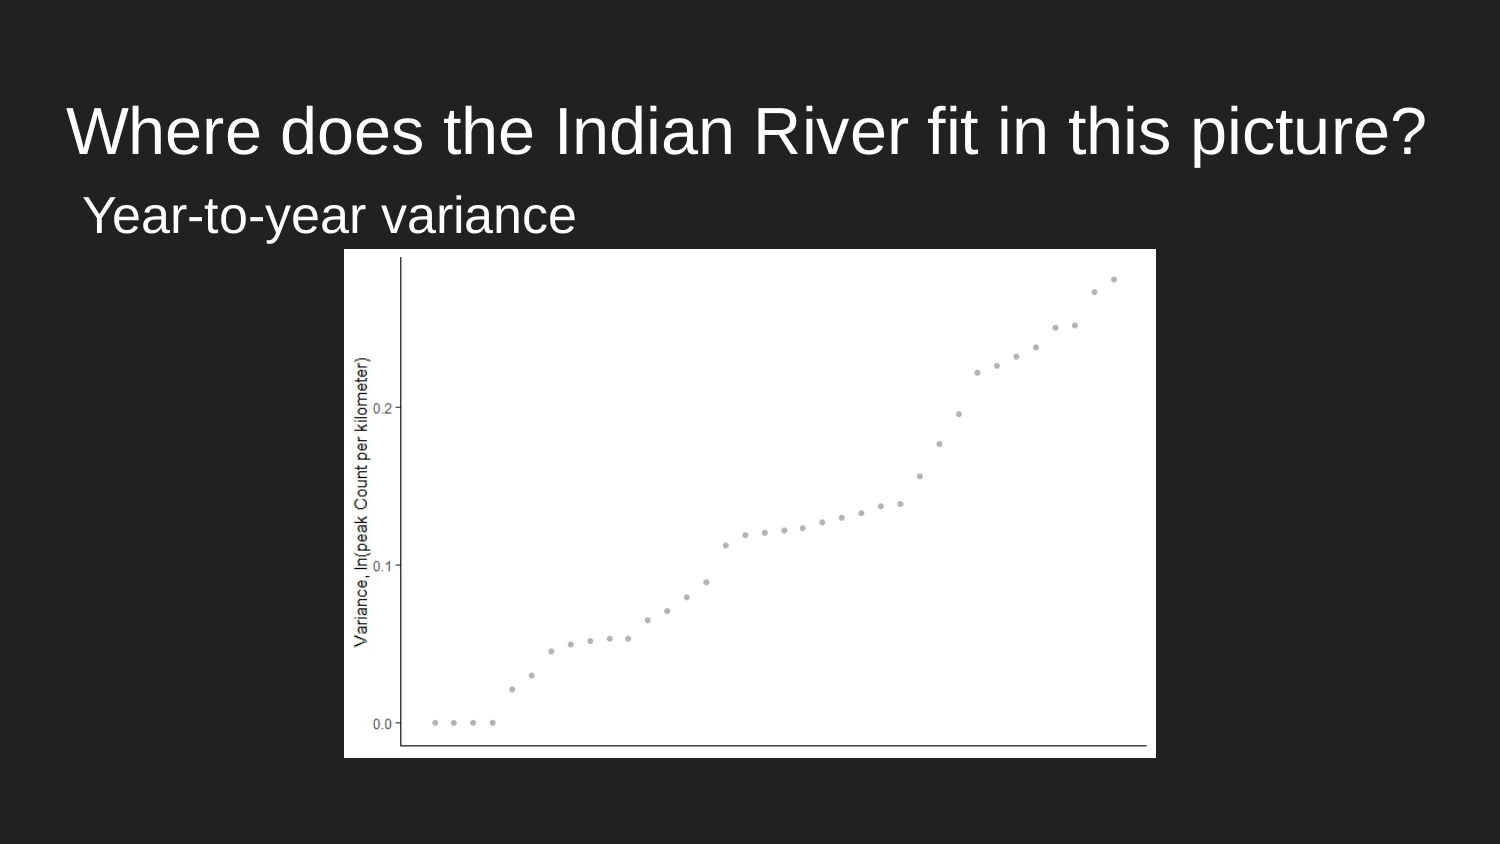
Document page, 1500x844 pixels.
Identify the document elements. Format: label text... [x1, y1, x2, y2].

title Where does the Indian River fit in this picture? [51, 72, 1449, 167]
picture [343, 249, 1157, 758]
title Year-to-year variance [67, 166, 1433, 261]
